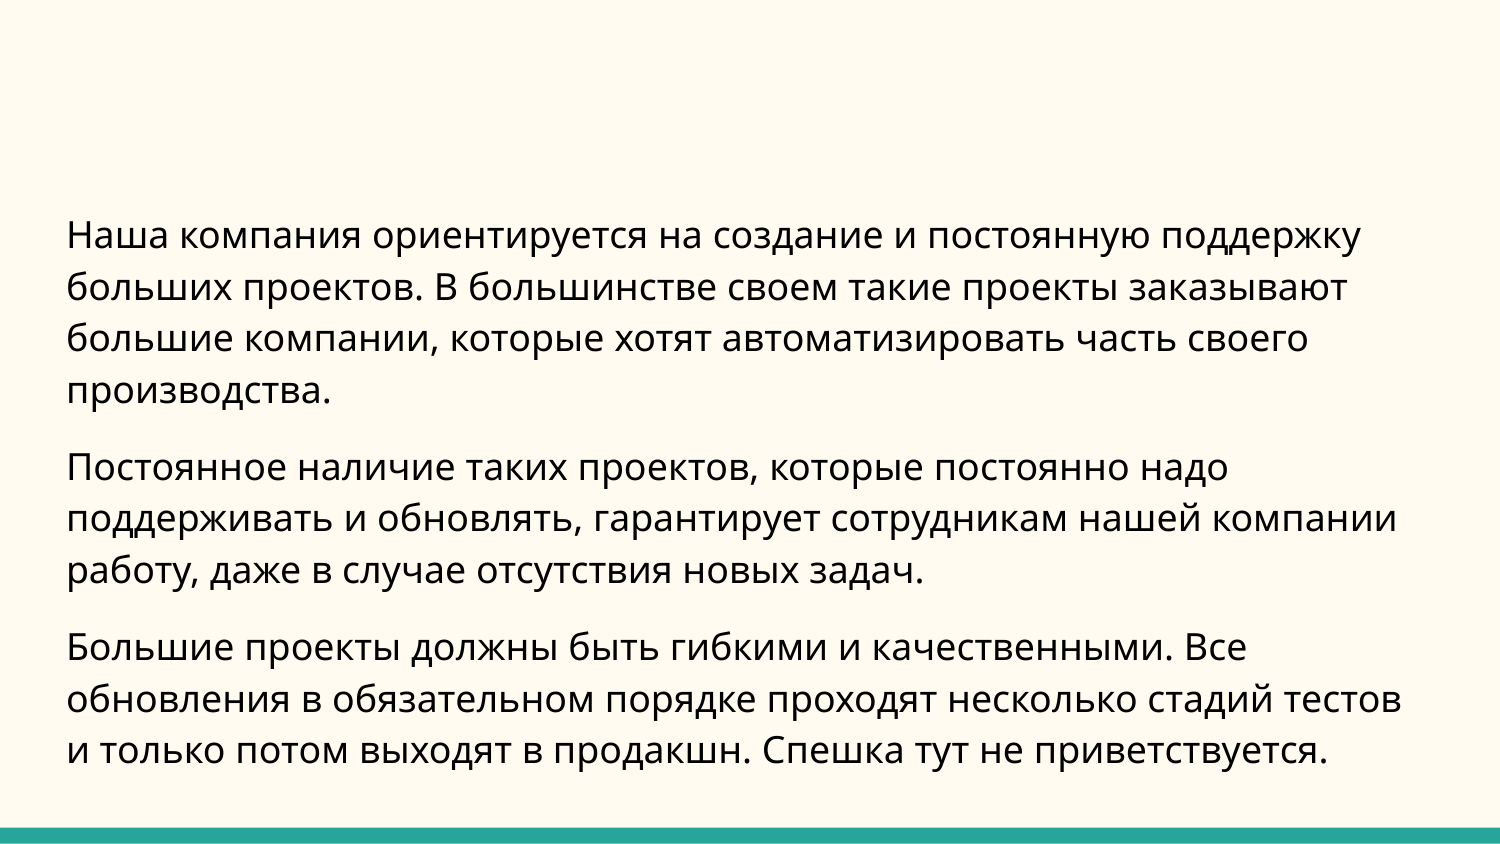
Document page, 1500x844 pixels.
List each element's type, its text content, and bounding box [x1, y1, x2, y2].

list Наша компания ориентируется на создание и постоянную поддержку больших проектов. В большинстве своем такие проекты заказывают большие компании, которые хотят автоматизировать часть своего производства. Постоянное наличие таких проектов, которые постоянно надо поддерживать и обновлять, гарантирует сотрудникам нашей компании работу, даже в случае отсутствия новых задач. Большие проекты должны быть гибкими и качественными. Все обновления в обязательном порядке проходят несколько стадий тестов и только потом выходят в продакшн. Спешка тут не приветствуется. [51, 189, 1449, 821]
